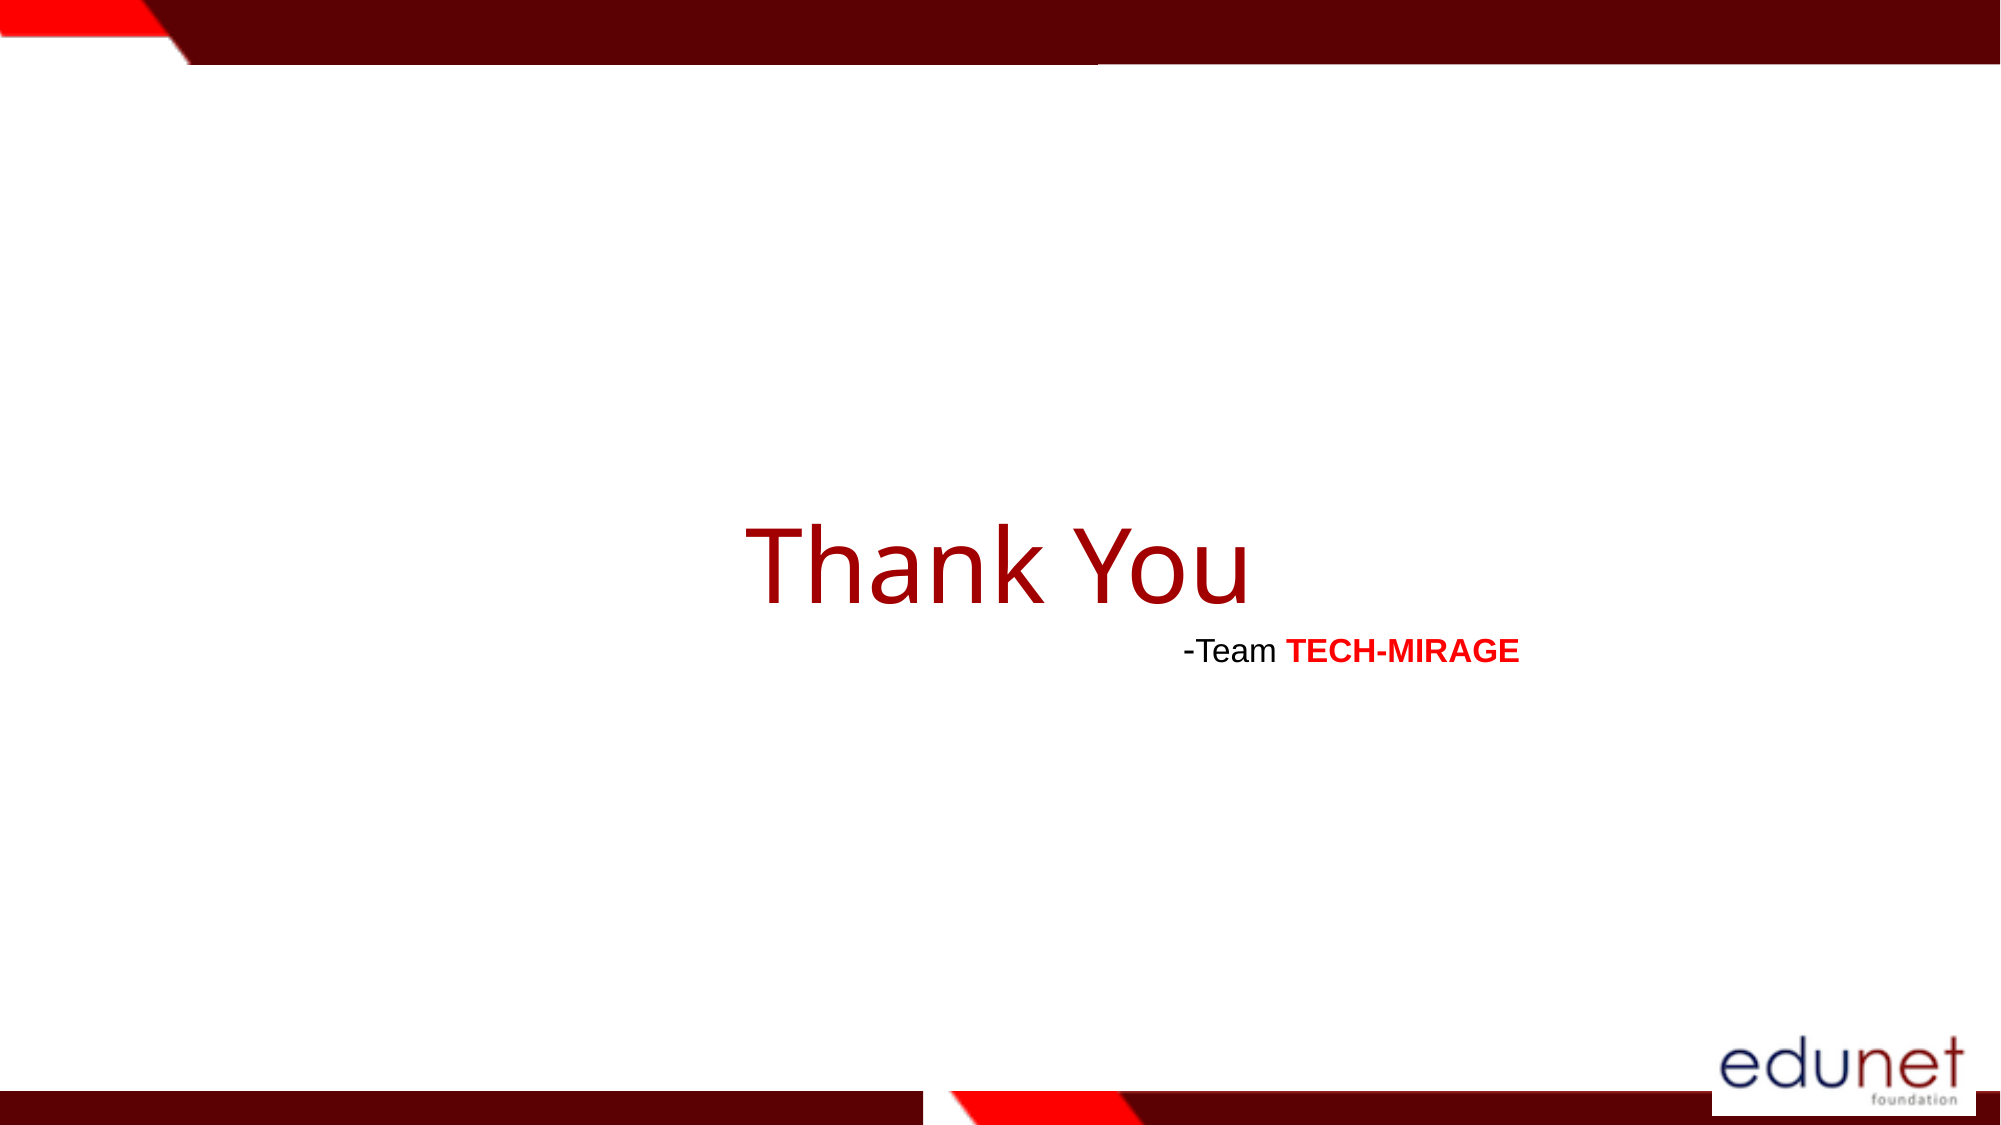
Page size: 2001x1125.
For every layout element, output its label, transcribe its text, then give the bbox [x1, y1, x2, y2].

text_box Thank You [648, 499, 1352, 625]
picture [924, 1027, 2001, 1125]
picture [0, 0, 1091, 65]
text_box -Team TECH-MIRAGE [808, 617, 1895, 678]
